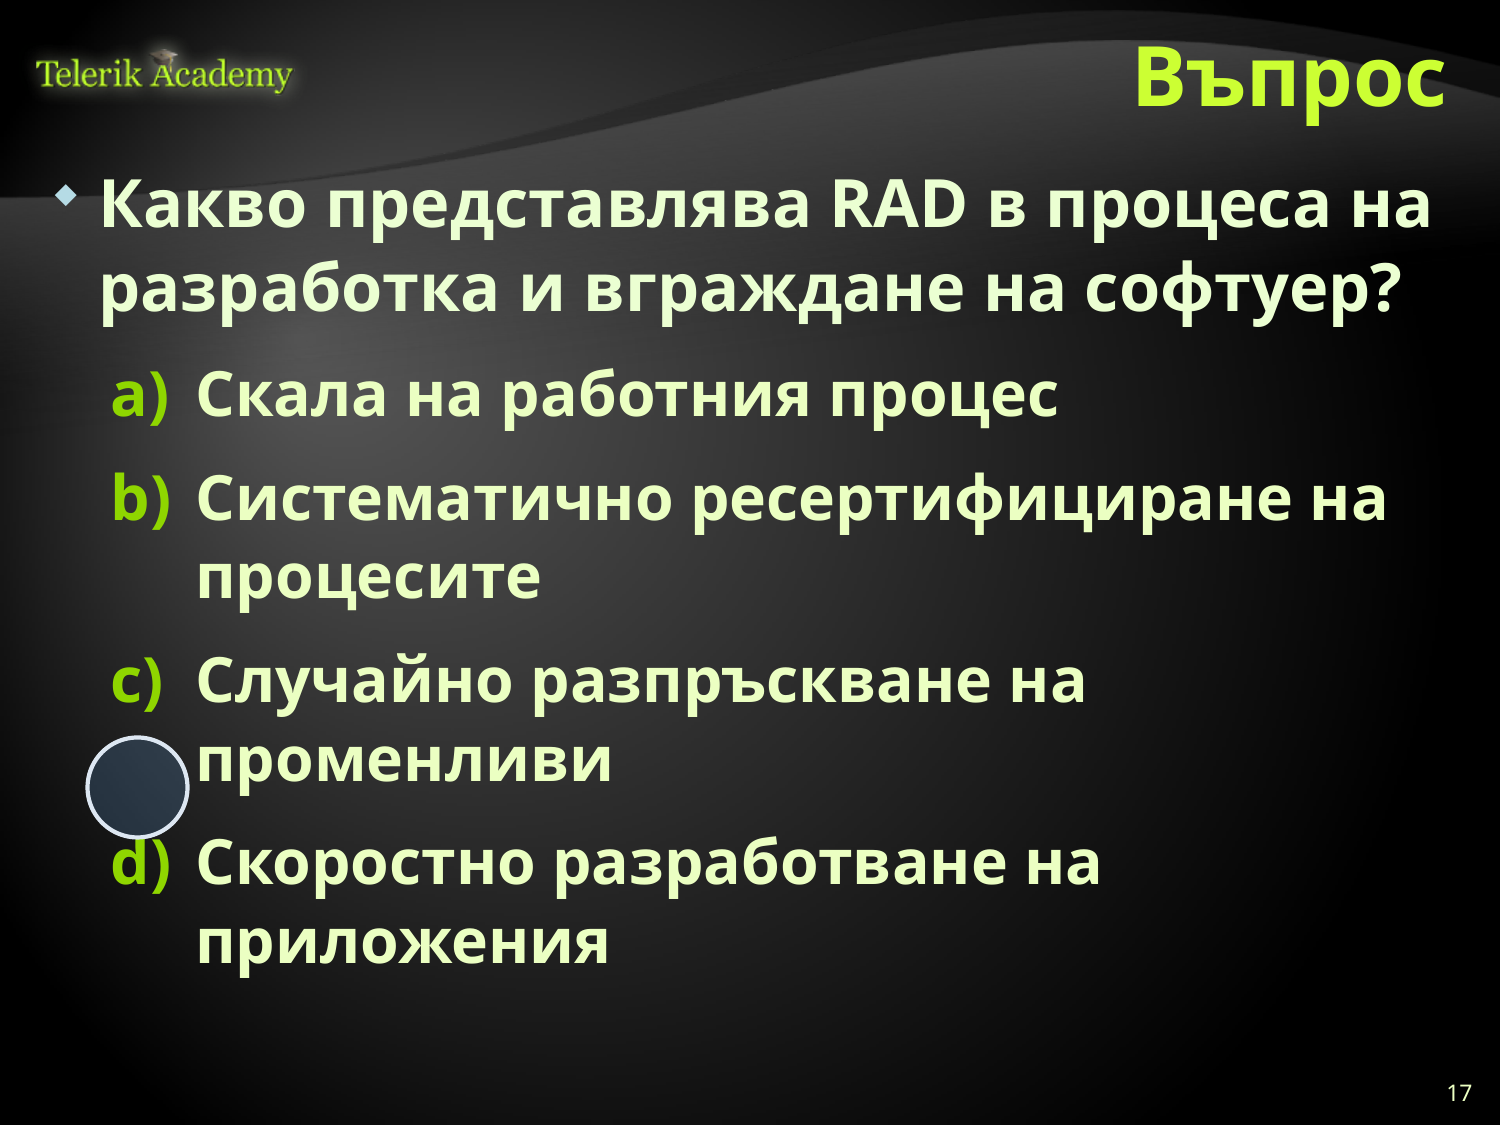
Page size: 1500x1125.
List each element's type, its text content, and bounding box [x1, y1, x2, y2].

list Какво представлява RAD в процеса на разработка и вграждане на софтуер? Скала на работния процес Систематично ресертифициране на процесите Случайно разпръскване на променливи Скоростно разработване на приложения [37, 149, 1463, 1075]
text_box [85, 735, 190, 840]
picture [0, 0, 1500, 1125]
slide_number 17 [1412, 1074, 1488, 1113]
title Въпрос [300, 12, 1463, 149]
